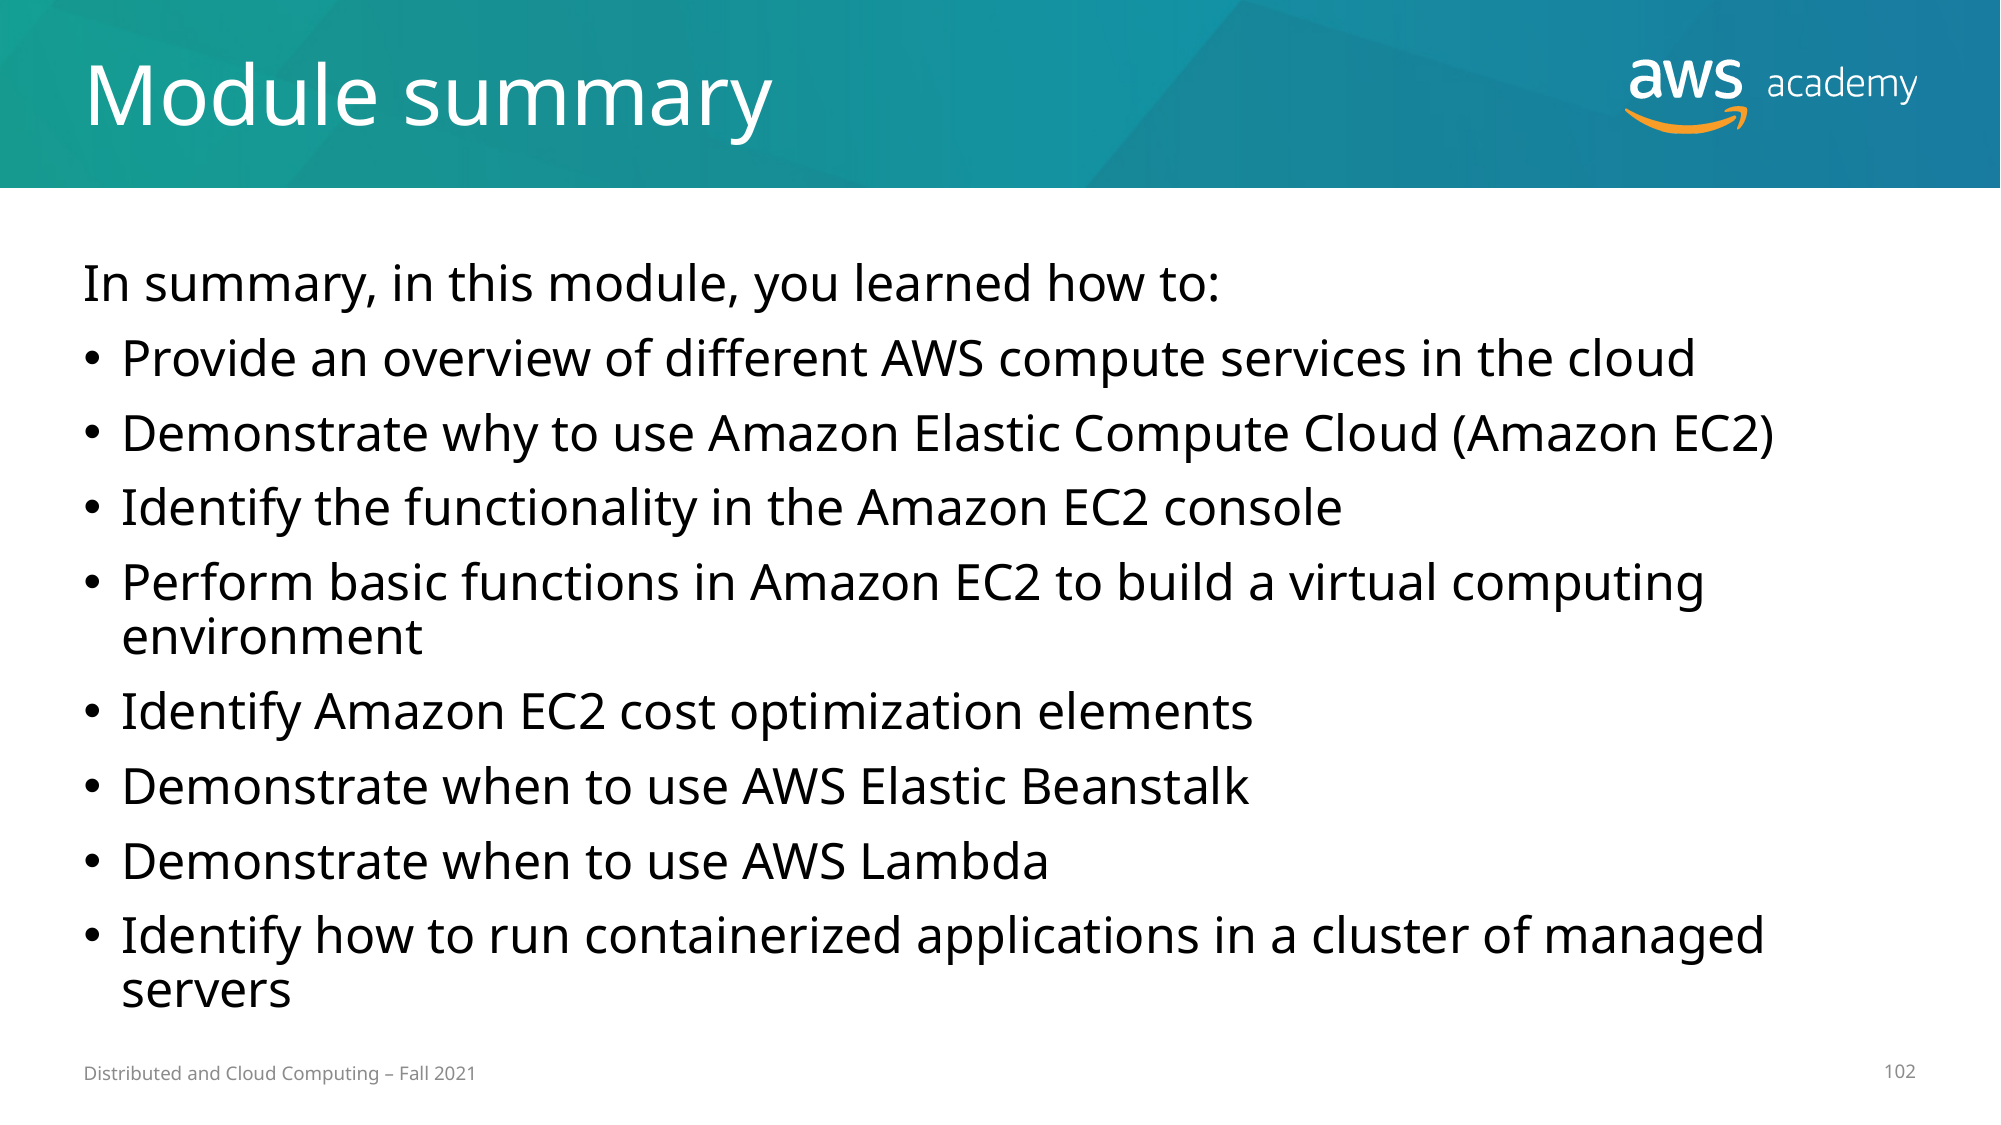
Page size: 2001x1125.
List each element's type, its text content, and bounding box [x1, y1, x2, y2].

title Module summary [68, 59, 1551, 138]
list In summary, in this module, you learned how to: Provide an overview of different AWS compute services in the cloud Demonstrate why to use Amazon Elastic Compute Cloud (Amazon EC2) Identify the functionality in the Amazon EC2 console Perform basic functions in Amazon EC2 to build a virtual computing environment Identify Amazon EC2 cost optimization elements Demonstrate when to use AWS Elastic Beanstalk Demonstrate when to use AWS Lambda Identify how to run containerized applications in a cluster of managed servers [68, 250, 1932, 1014]
picture [0, 0, 2000, 188]
footer Distributed and Cloud Computing – Fall 2021 [68, 1042, 682, 1103]
slide_number 102 [1481, 1042, 1932, 1103]
